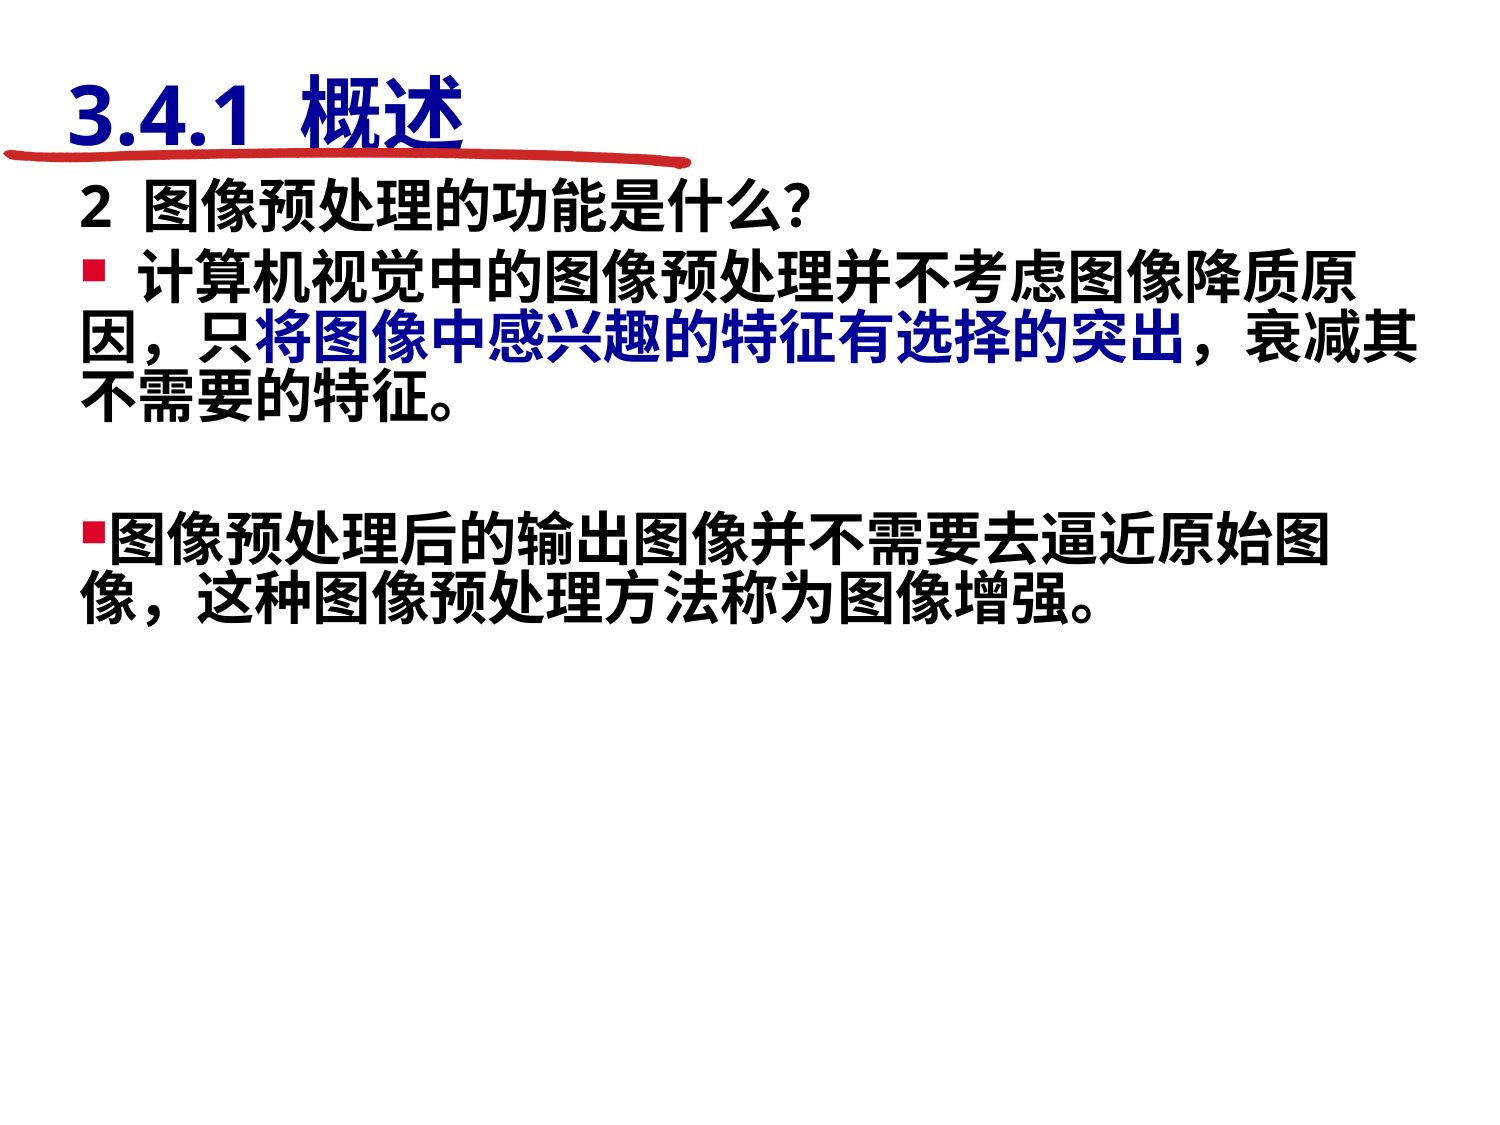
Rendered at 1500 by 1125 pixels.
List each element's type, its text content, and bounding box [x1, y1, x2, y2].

picture [0, 141, 700, 175]
text_box 3.4.1 概述 [53, 54, 579, 140]
subtitle 2 图像预处理的功能是什么？ 计算机视觉中的图像预处理并不考虑图像降质原因，只将图像中感兴趣的特征有选择的突出，衰减其不需要的特征。 图像预处理后的输出图像并不需要去逼近原始图像，这种图像预处理方法称为图像增强。 [64, 172, 1436, 726]
